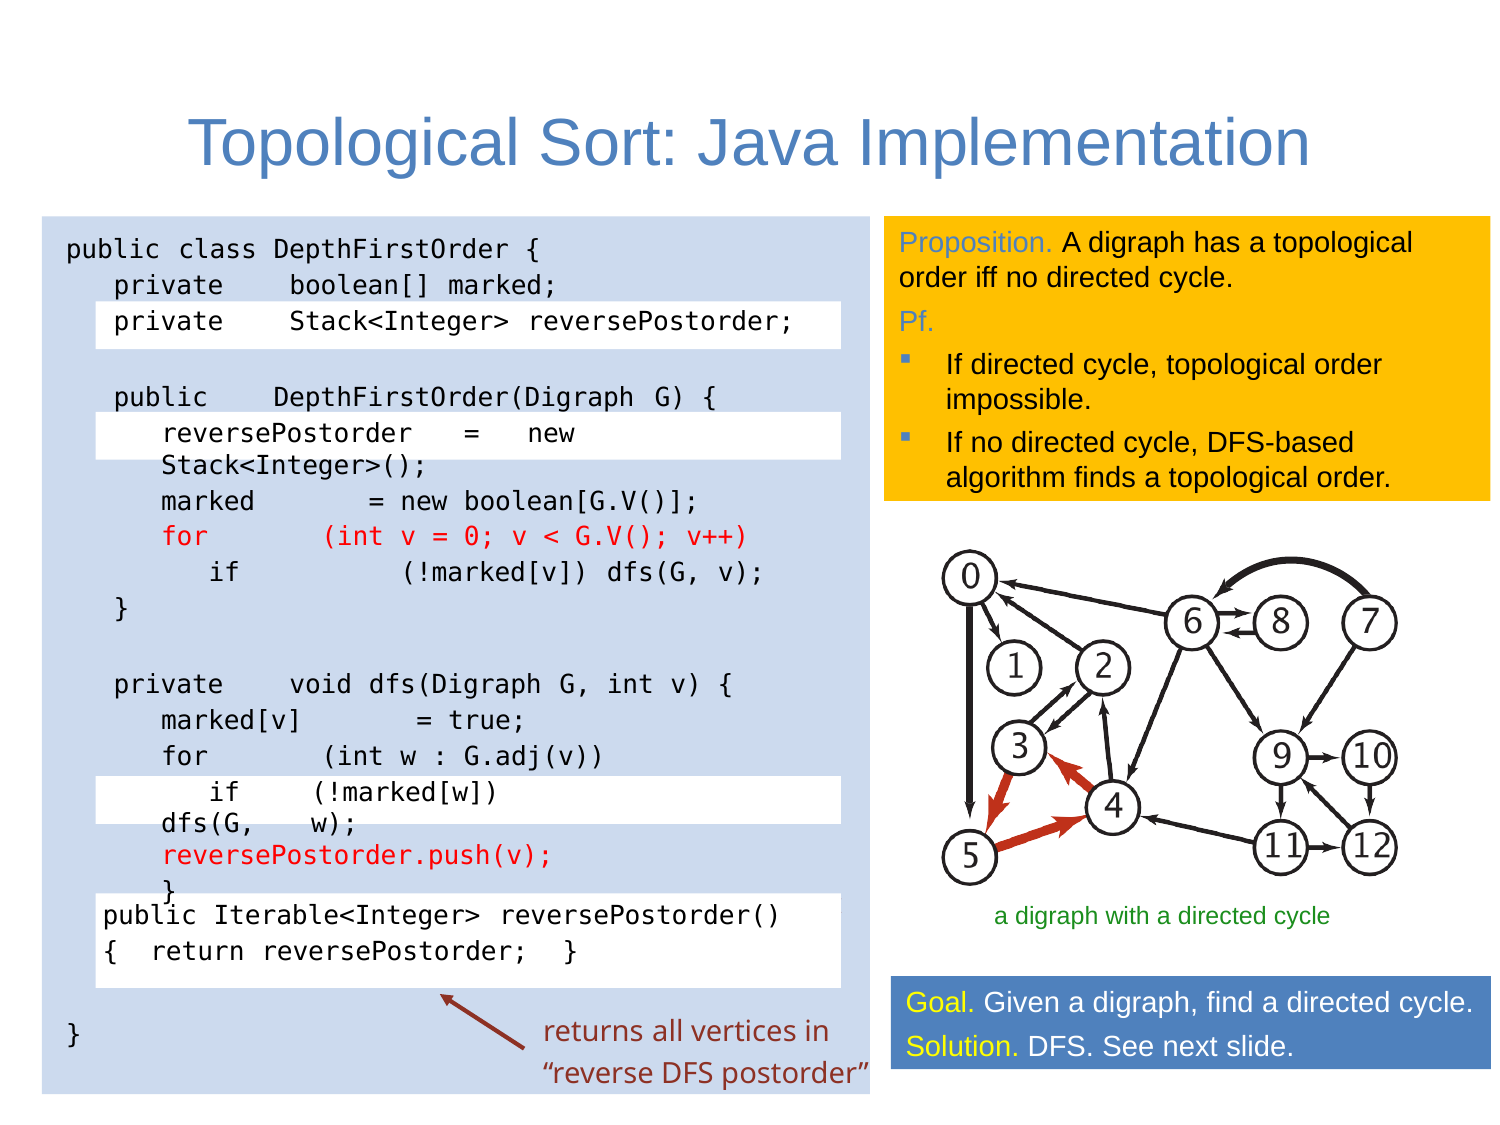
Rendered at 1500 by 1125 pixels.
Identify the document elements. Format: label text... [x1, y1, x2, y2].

text_box [941, 549, 1398, 886]
text_box [798, 411, 841, 460]
text_box [439, 994, 525, 1049]
text_box public Iterable<Integer> reversePostorder() { return reversePostorder; } [102, 897, 786, 966]
text_box Proposition. A digraph has a topological order iff no directed cycle. Pf. If directed cycle, topological order impossible. If no directed cycle, DFS-based algorithm finds a topological order. [884, 216, 1491, 501]
text_box returns all vertices in “reverse DFS postorder” [541, 1004, 897, 1090]
text_box a digraph with a directed cycle [979, 892, 1347, 937]
text_box Goal. Given a digraph, find a directed cycle. Solution. DFS. See next slide. [890, 976, 1491, 1070]
text_box } [64, 1015, 84, 1049]
text_box [798, 776, 841, 824]
title Topological Sort: Java Implementation [75, 45, 1425, 233]
text_box [41, 216, 870, 1095]
text_box public class DepthFirstOrder { private boolean[] marked; private Stack<Integer> reversePostorder; public DepthFirstOrder(Digraph G) { reversePostorder = new Stack<Integer>(); marked = new boolean[G.V()]; for (int v = 0; v < G.V(); v++) if (!marked[v]) dfs(G, v); } private void dfs(Digraph G, int v) { marked[v] = true; for (int w : G.adj(v)) if (!marked[w]) dfs(G, w); reversePostorder.push(v); } [64, 228, 798, 906]
text_box [798, 301, 841, 350]
text_box [95, 893, 841, 988]
